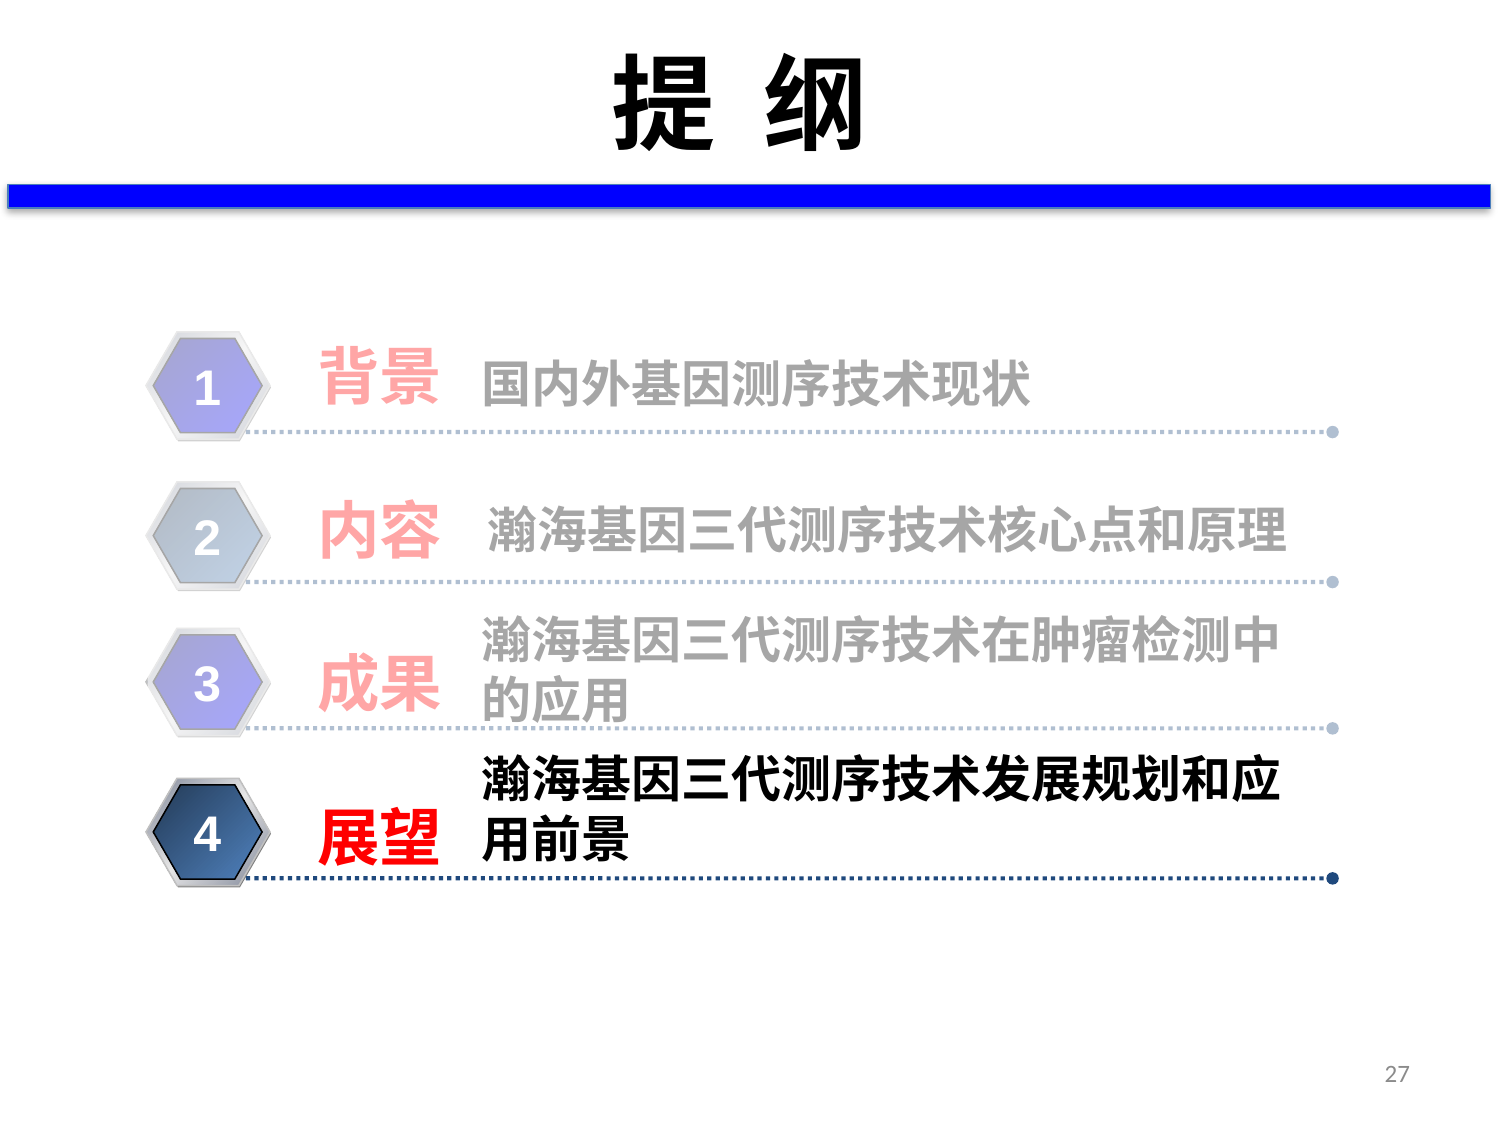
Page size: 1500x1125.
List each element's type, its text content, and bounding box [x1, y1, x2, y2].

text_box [145, 331, 272, 442]
text_box 瀚海基因三代测序技术发展规划和应用前景 [466, 745, 1321, 875]
text_box [145, 593, 1357, 745]
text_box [145, 778, 272, 888]
text_box [140, 291, 1351, 443]
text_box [145, 481, 272, 592]
text_box [1325, 872, 1339, 885]
text_box [142, 463, 1354, 593]
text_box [145, 628, 272, 738]
text_box [7, 184, 1491, 209]
text_box 展望 [302, 790, 457, 881]
slide_number 27 [1074, 1042, 1425, 1103]
text_box 提 纲 [64, 7, 1415, 182]
